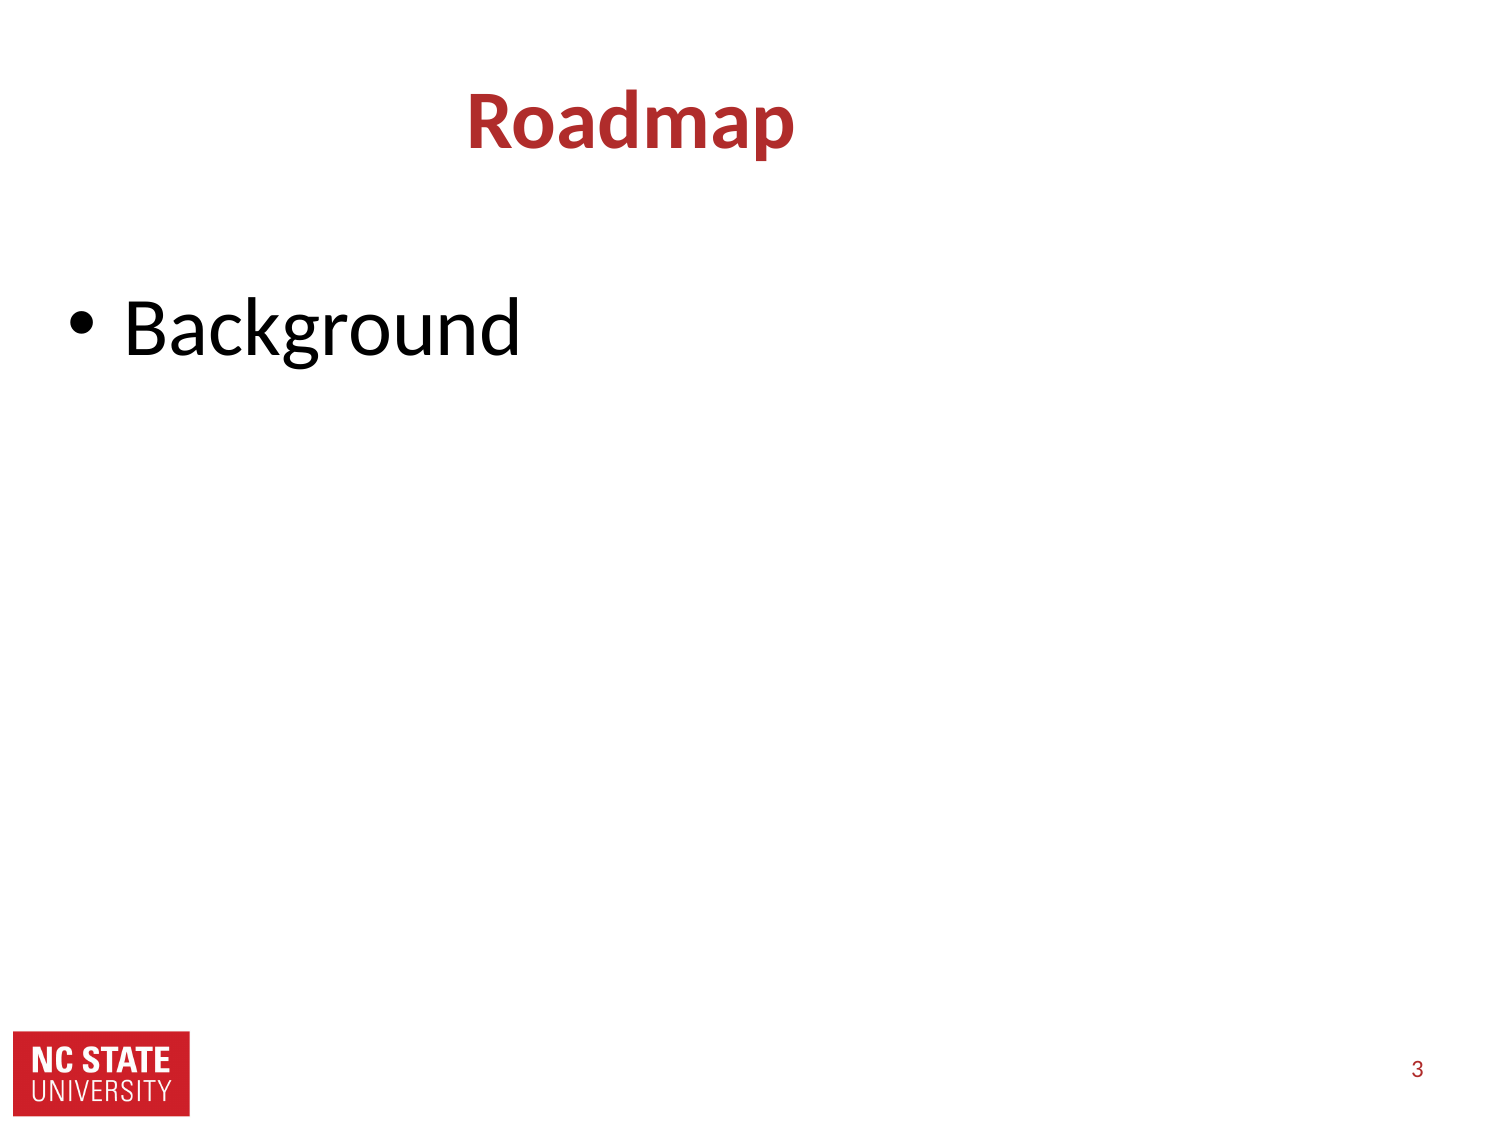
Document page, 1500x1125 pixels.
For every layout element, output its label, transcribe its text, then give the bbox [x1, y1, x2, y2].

picture [13, 1030, 191, 1118]
title Roadmap [75, 57, 1188, 246]
list Background [52, 264, 1384, 1007]
slide_number 3 [1088, 1037, 1439, 1097]
